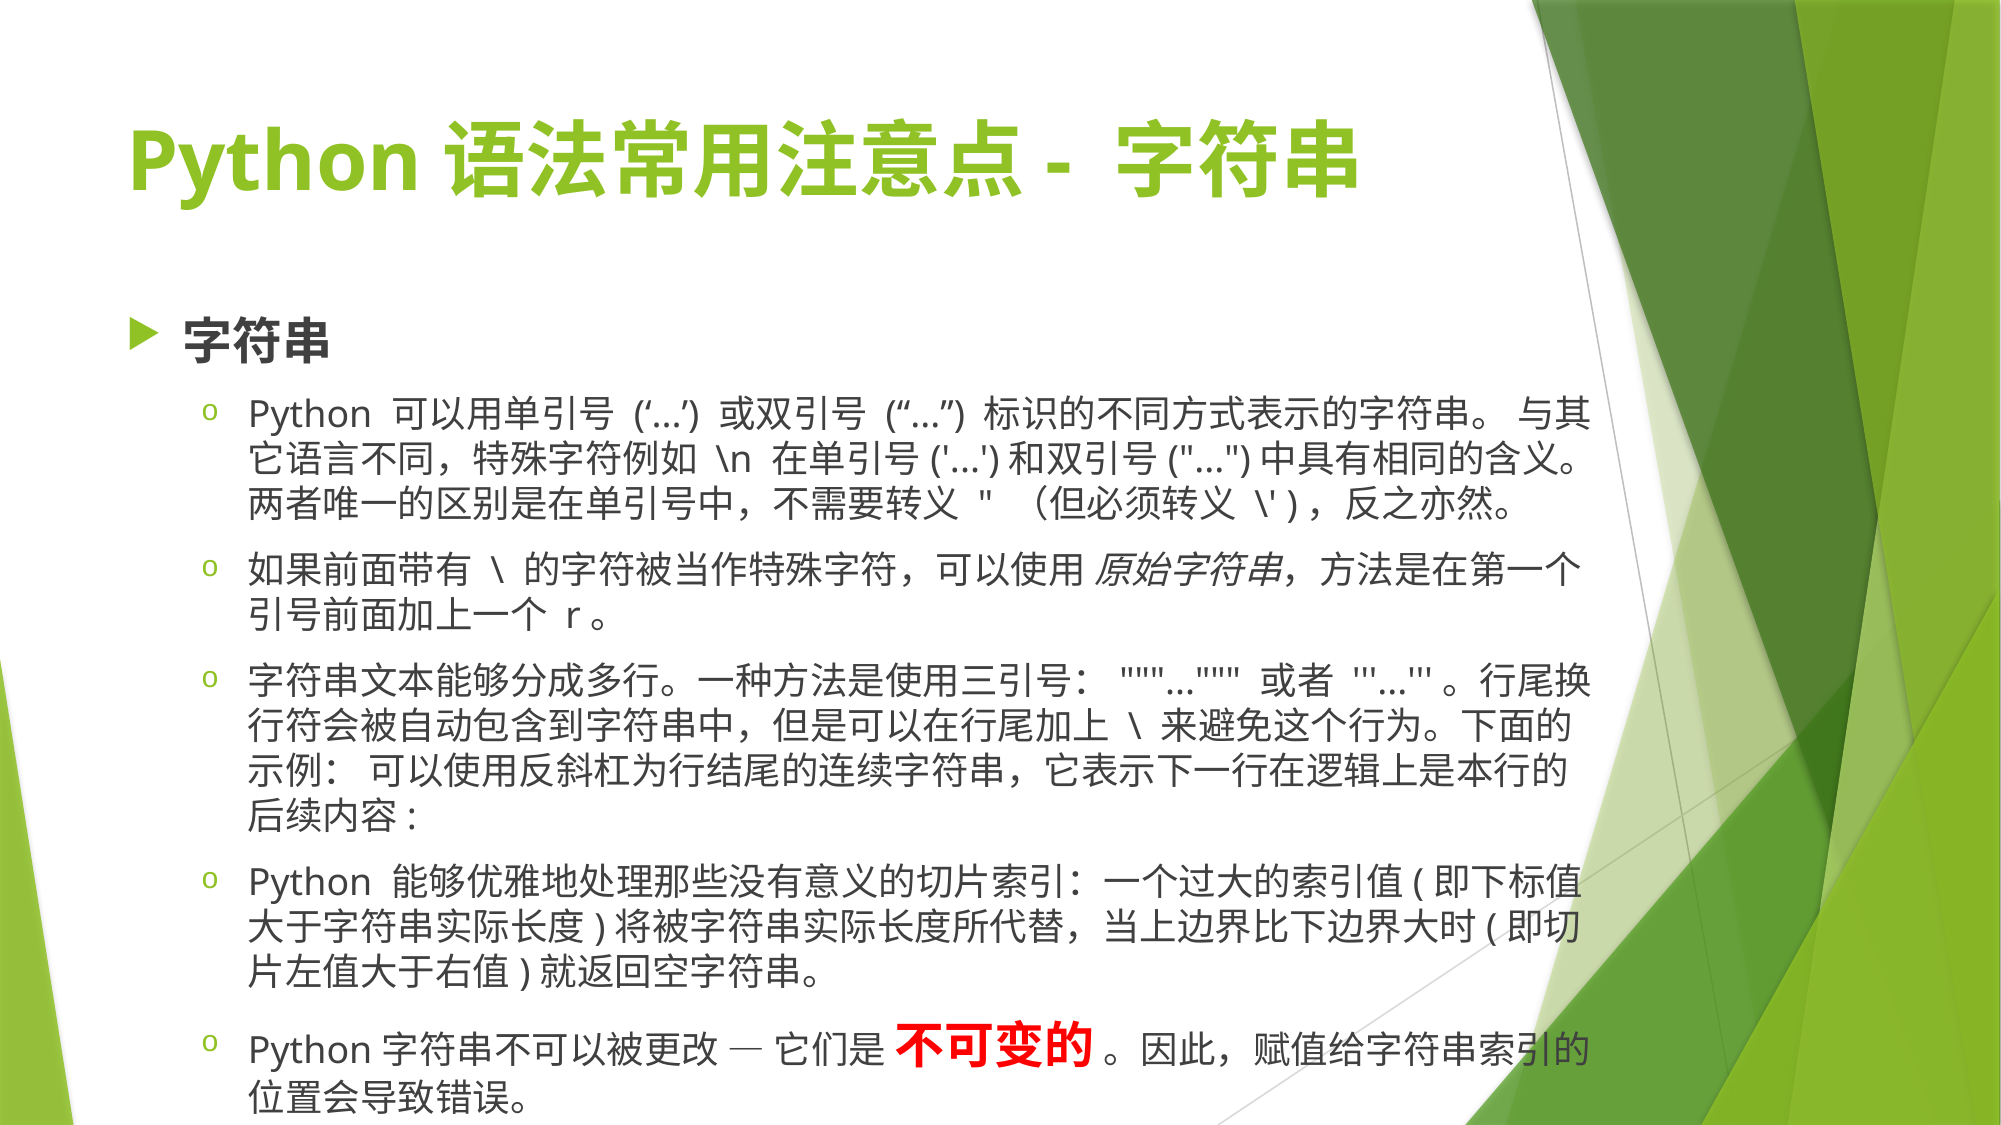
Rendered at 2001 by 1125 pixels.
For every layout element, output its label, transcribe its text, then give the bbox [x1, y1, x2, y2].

list 字符串 Python 可以用单引号 (‘...’) 或双引号 (“...”) 标识的不同方式表示的字符串。 与其它语言不同，特殊字符例如 \n 在单引号('...')和双引号("...")中具有相同的含义。两者唯一的区别是在单引号中，不需要转义 " （但必须转义 \' )，反之亦然。 如果前面带有 \ 的字符被当作特殊字符，可以使用 原始字符串，方法是在第一个引号前面加上一个 r。 字符串文本能够分成多行。一种方法是使用三引号："""...""" 或者 '''...'''。行尾换行符会被自动包含到字符串中，但是可以在行尾加上 \ 来避免这个行为。下面的示例： 可以使用反斜杠为行结尾的连续字符串，它表示下一行在逻辑上是本行的后续内容: Python 能够优雅地处理那些没有意义的切片索引：一个过大的索引值(即下标值大于字符串实际长度)将被字符串实际长度所代替，当上边界比下边界大时(即切片左值大于右值)就返回空字符串。 Python字符串不可以被更改 — 它们是 不可变的 。因此，赋值给字符串索引的位置会导致错误。 [111, 301, 1612, 1125]
title Python语法常用注意点- 字符串 [111, 99, 1522, 301]
